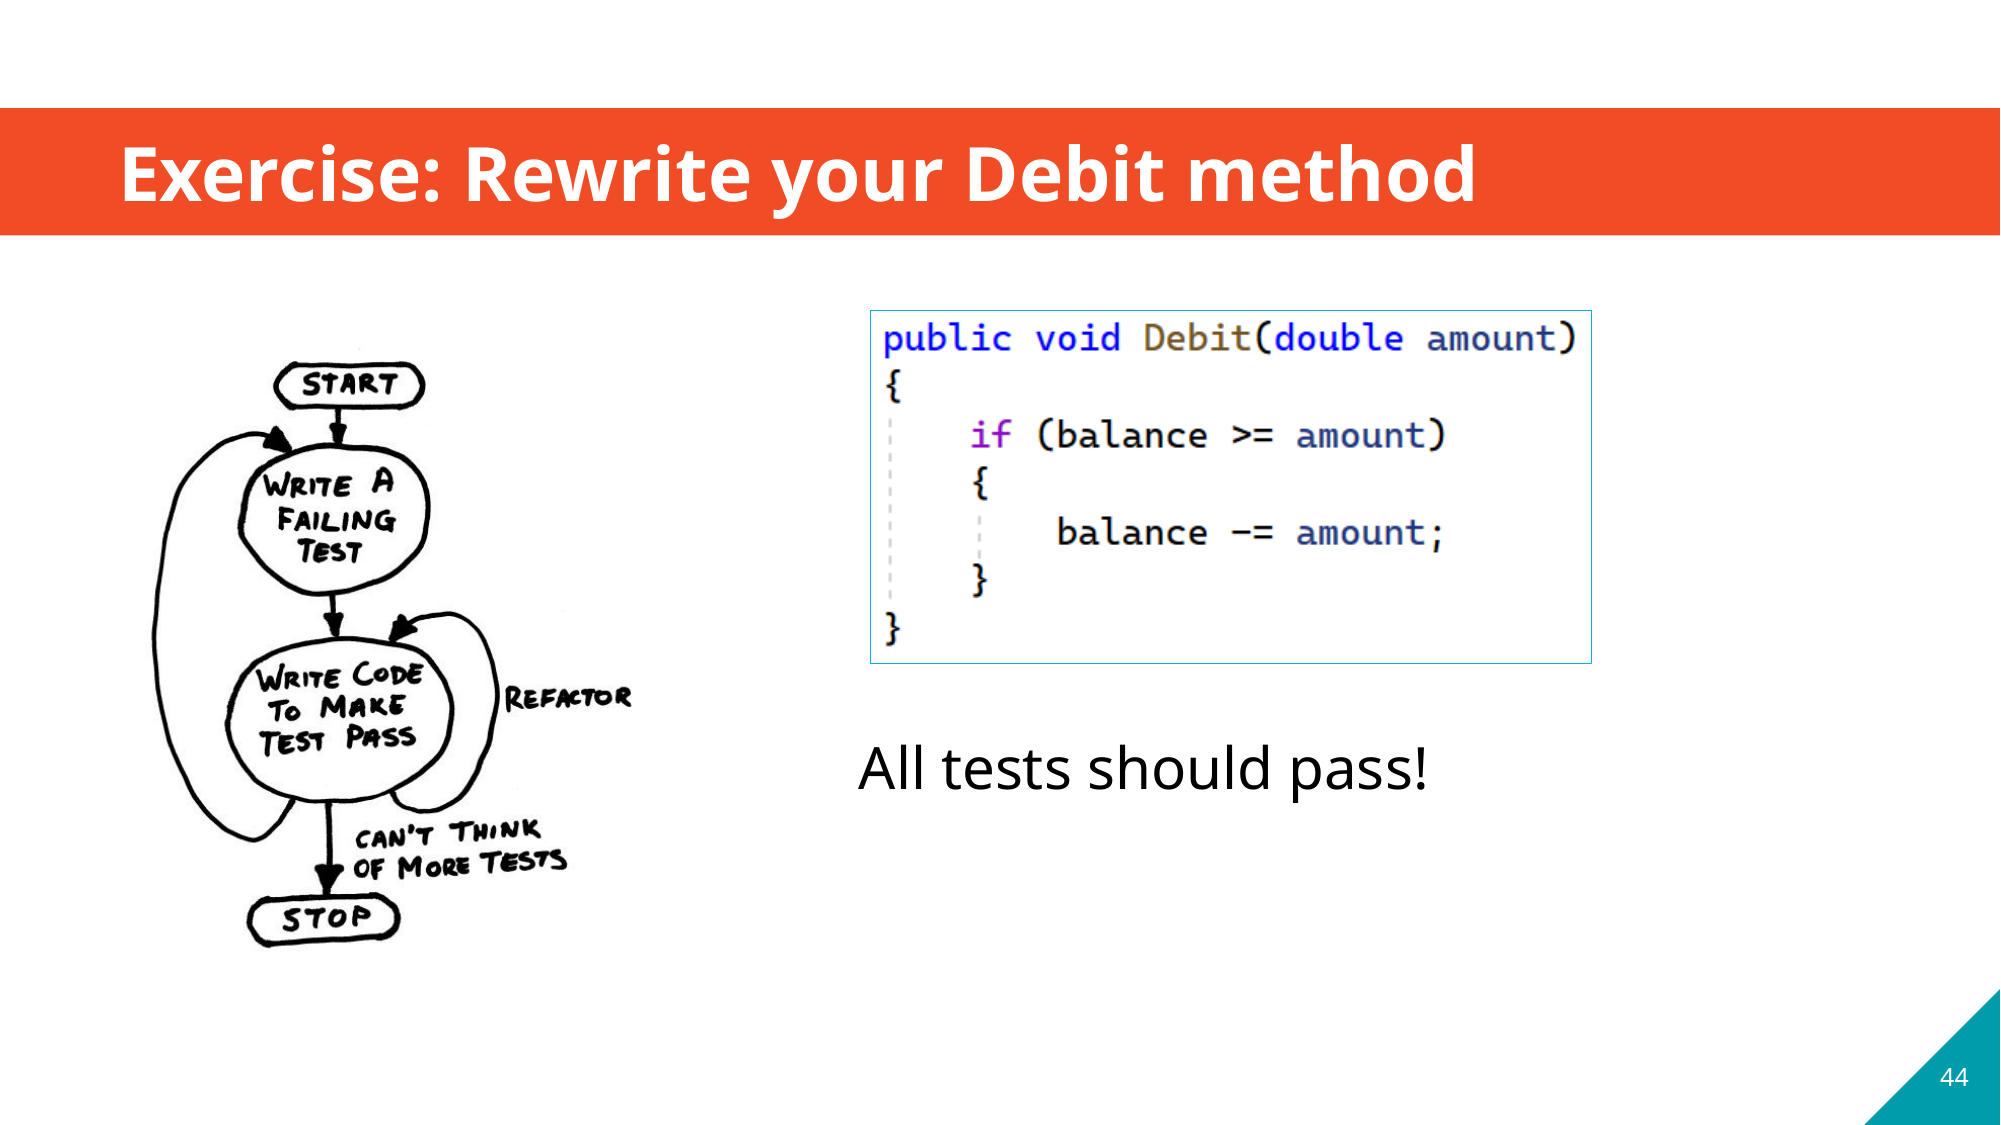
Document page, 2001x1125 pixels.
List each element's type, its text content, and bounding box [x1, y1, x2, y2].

picture [129, 345, 653, 982]
slide_number 44 [1862, 987, 2000, 1125]
text_box All tests should pass! [844, 723, 1453, 809]
picture [872, 312, 1590, 662]
title Exercise: Rewrite your Debit method [0, 108, 2000, 236]
